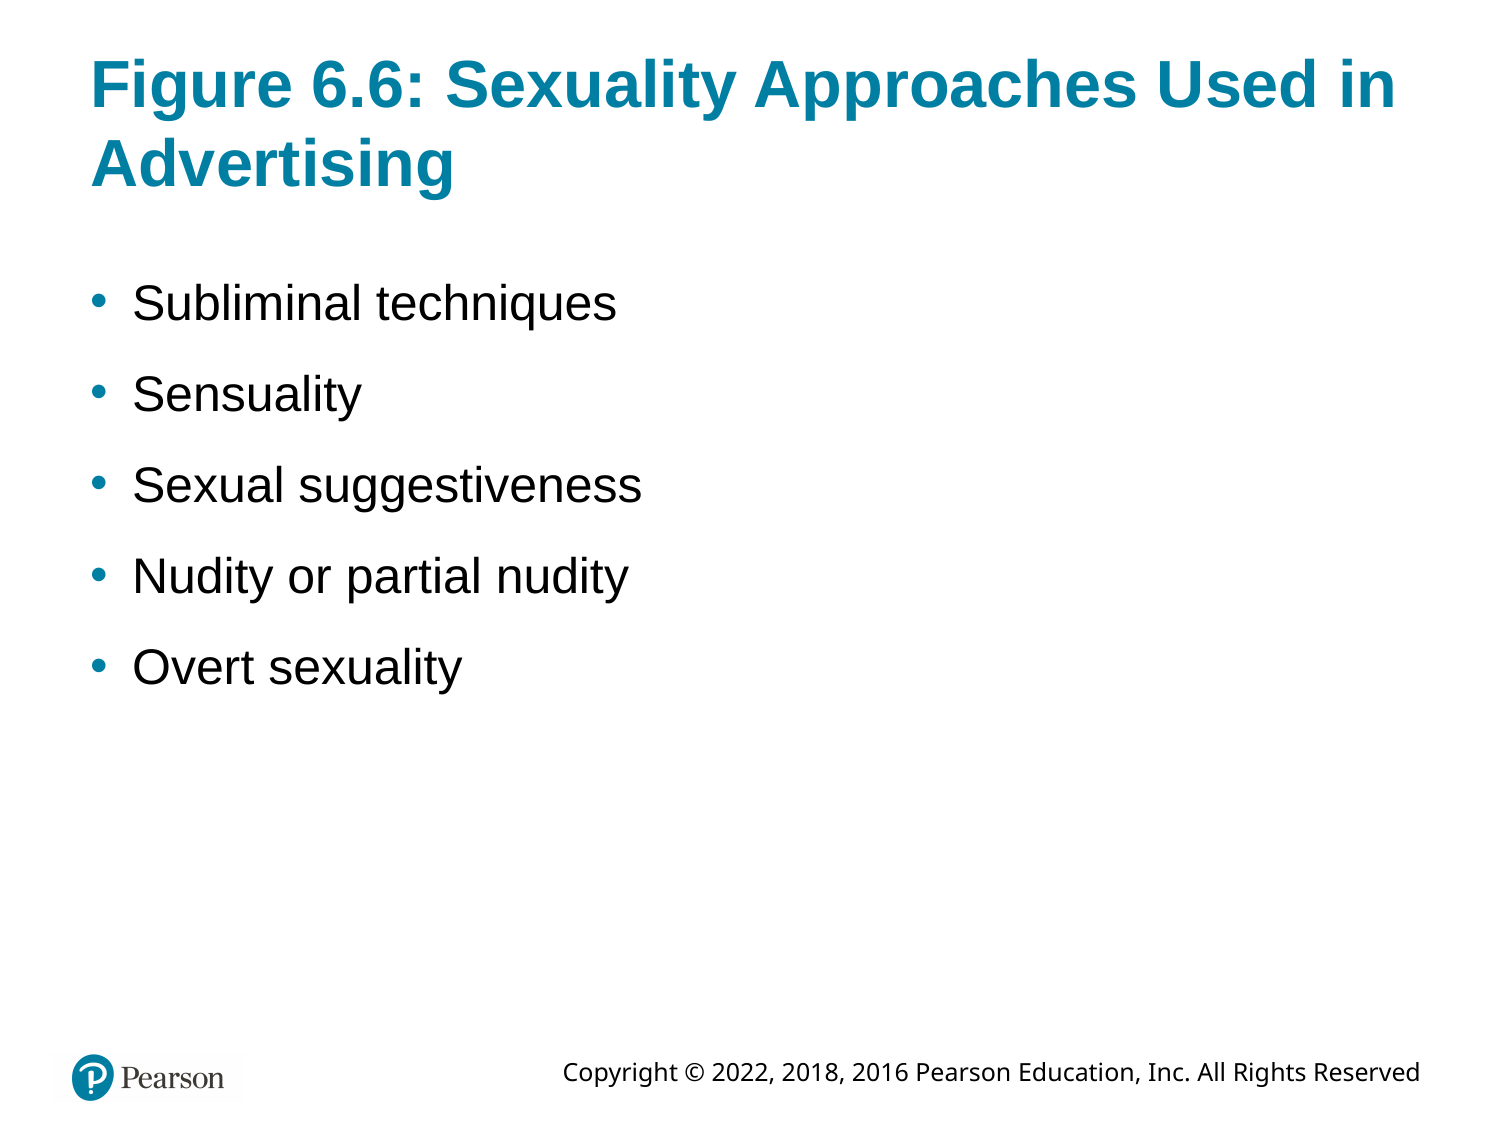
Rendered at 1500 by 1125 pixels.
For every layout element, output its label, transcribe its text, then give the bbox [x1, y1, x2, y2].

list Subliminal techniques Sensuality Sexual suggestiveness Nudity or partial nudity Overt sexuality [75, 255, 1426, 1021]
title Figure 6.6: Sexuality Approaches Used in Advertising [75, 35, 1425, 216]
picture [51, 1053, 245, 1102]
